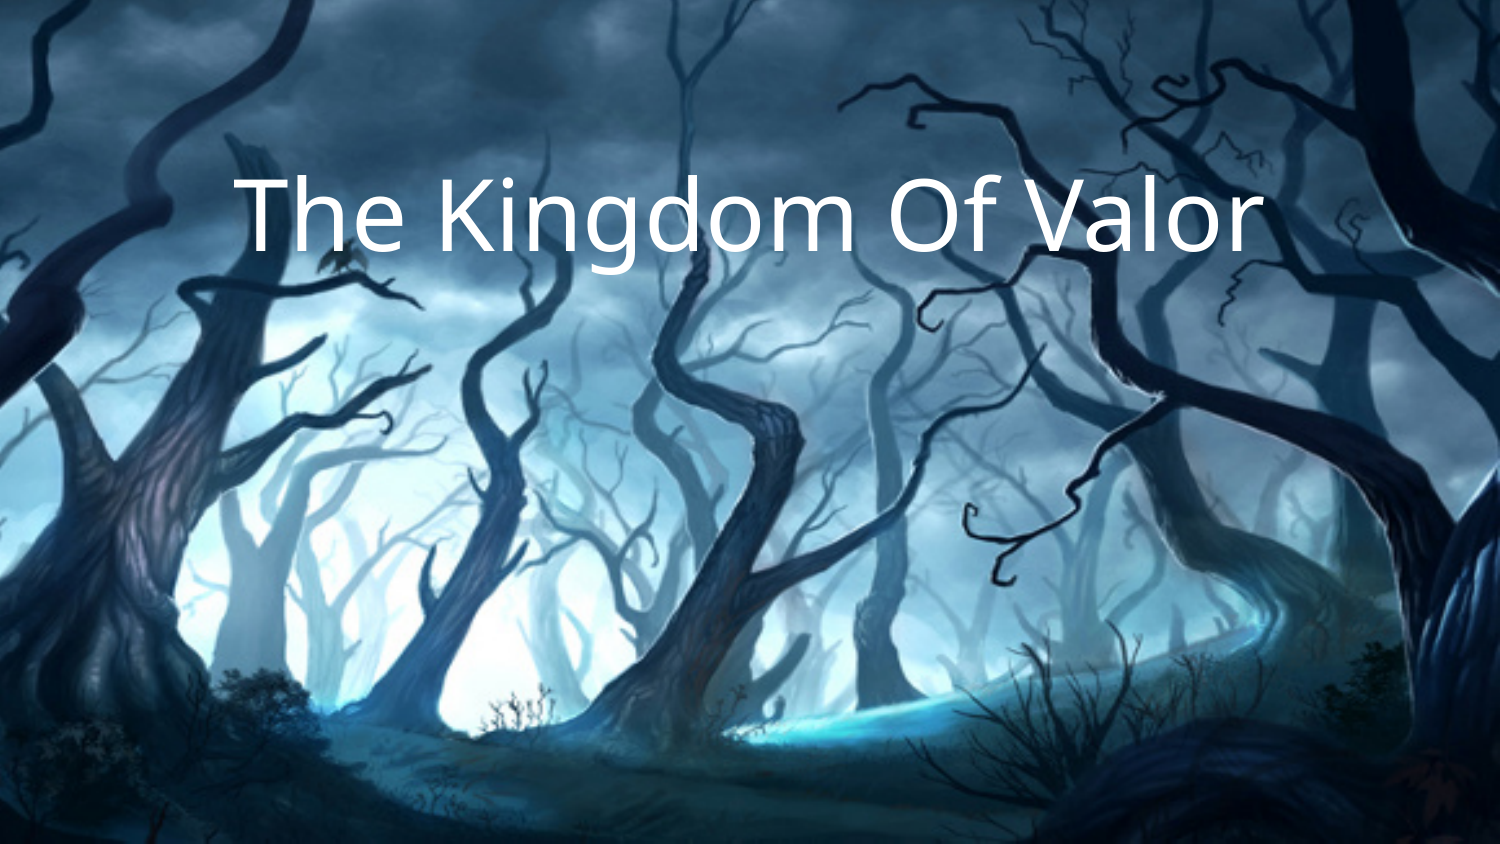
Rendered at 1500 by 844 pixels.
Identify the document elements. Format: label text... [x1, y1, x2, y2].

picture [0, 0, 1500, 844]
text_box [288, 286, 1231, 383]
title The Kingdom Of Valor [151, 37, 1349, 287]
